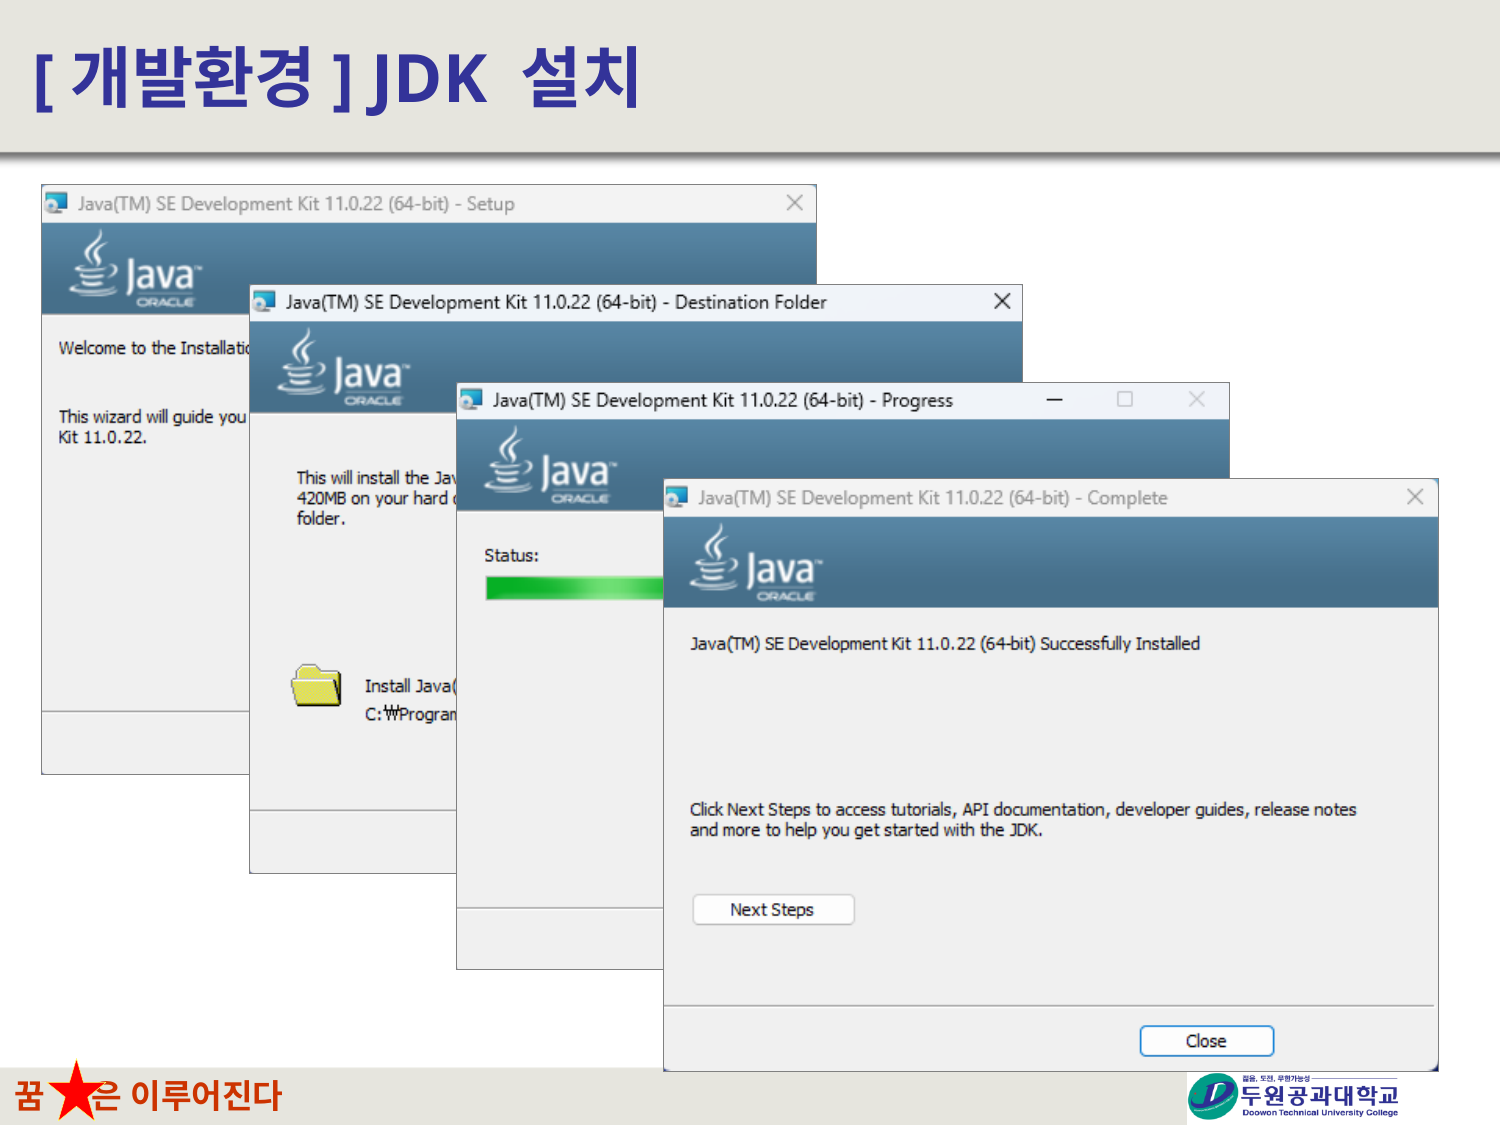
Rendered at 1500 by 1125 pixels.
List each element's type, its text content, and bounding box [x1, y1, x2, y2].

title [개발환경] JDK 설치 [17, 8, 1483, 142]
picture [0, 184, 1439, 1125]
picture [0, 0, 1500, 173]
picture [100, 1085, 113, 1090]
